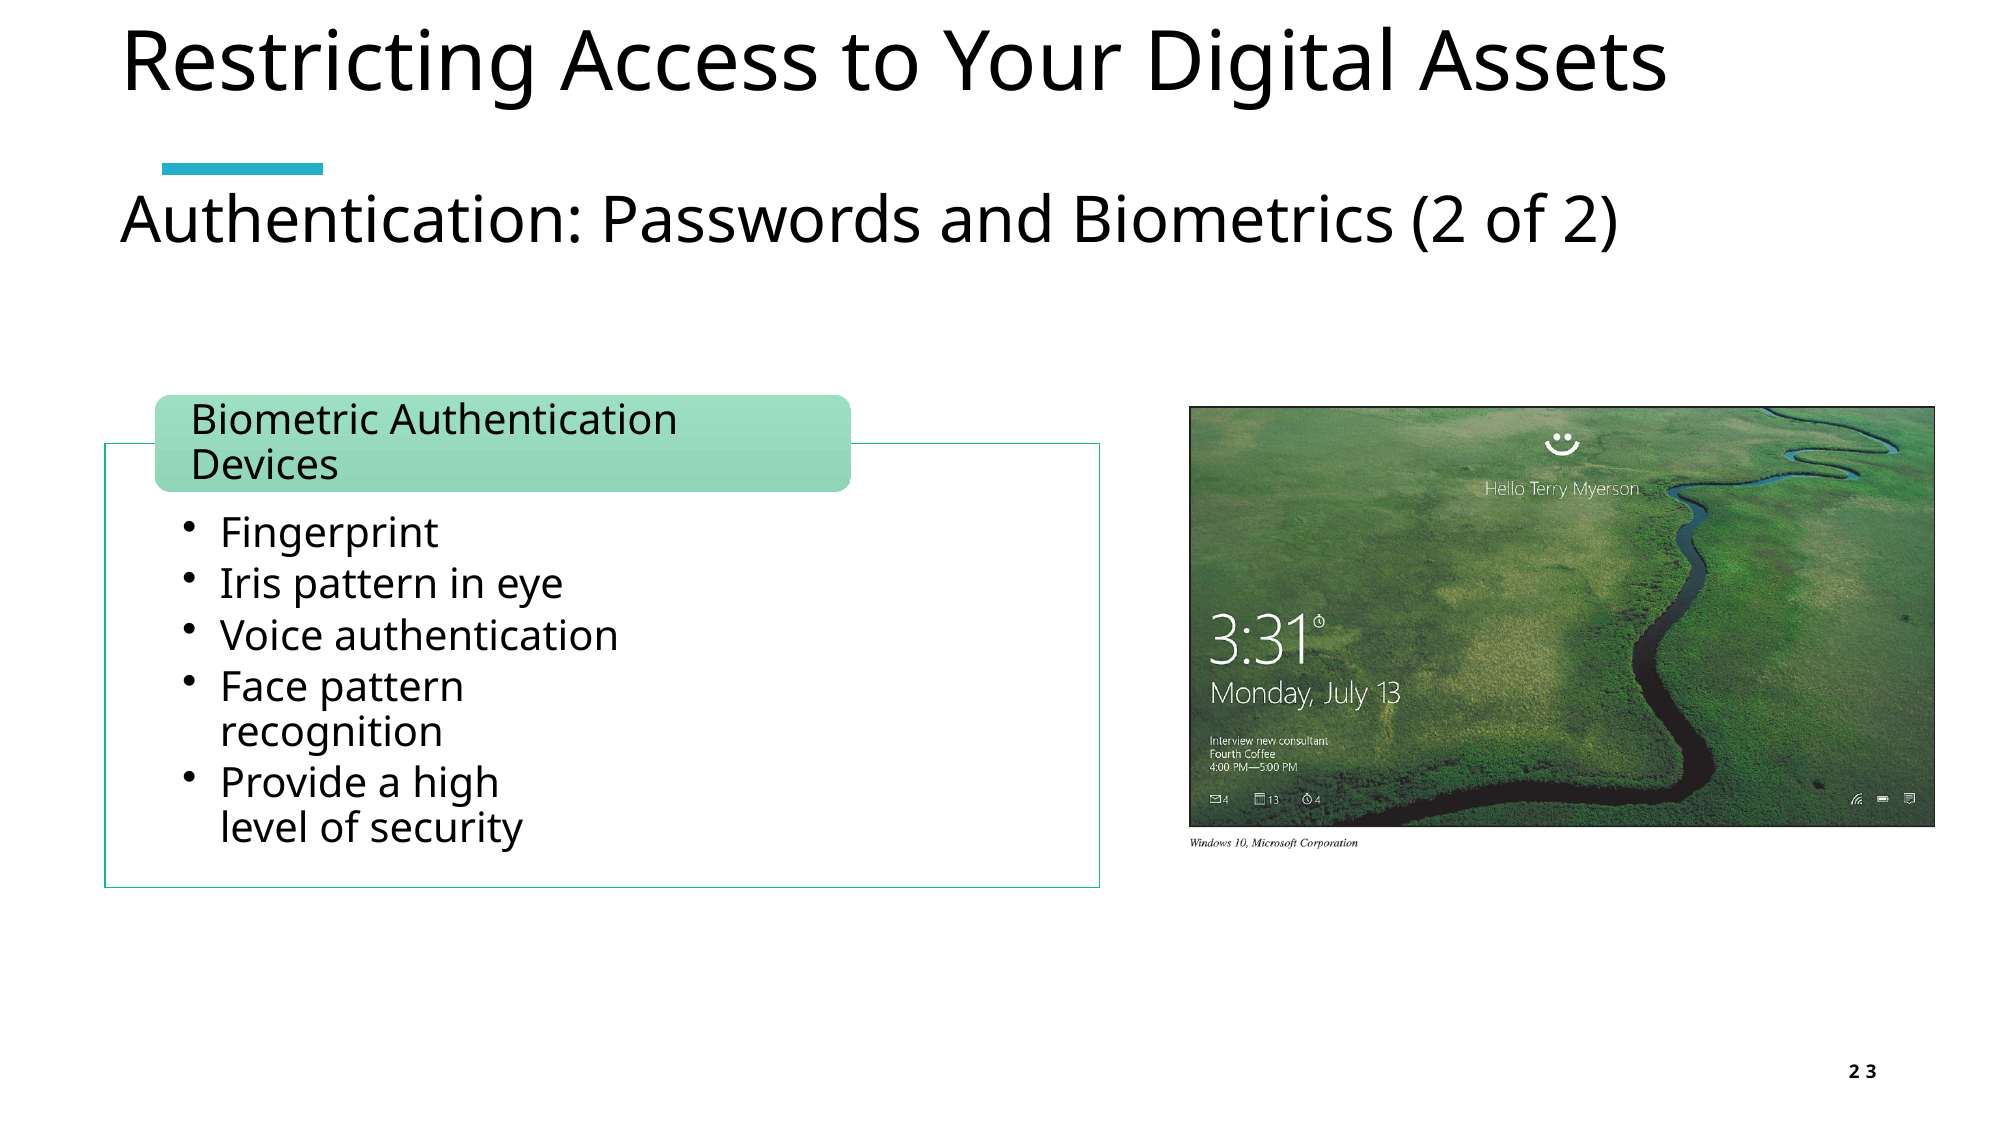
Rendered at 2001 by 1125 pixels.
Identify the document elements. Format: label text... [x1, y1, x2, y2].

slide_number 23 [1772, 1042, 1892, 1103]
picture [1189, 406, 1935, 849]
title Restricting Access to Your Digital Assets Authentication: Passwords and Biometrics (2 of 2) [105, 0, 1750, 263]
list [104, 217, 1100, 1065]
